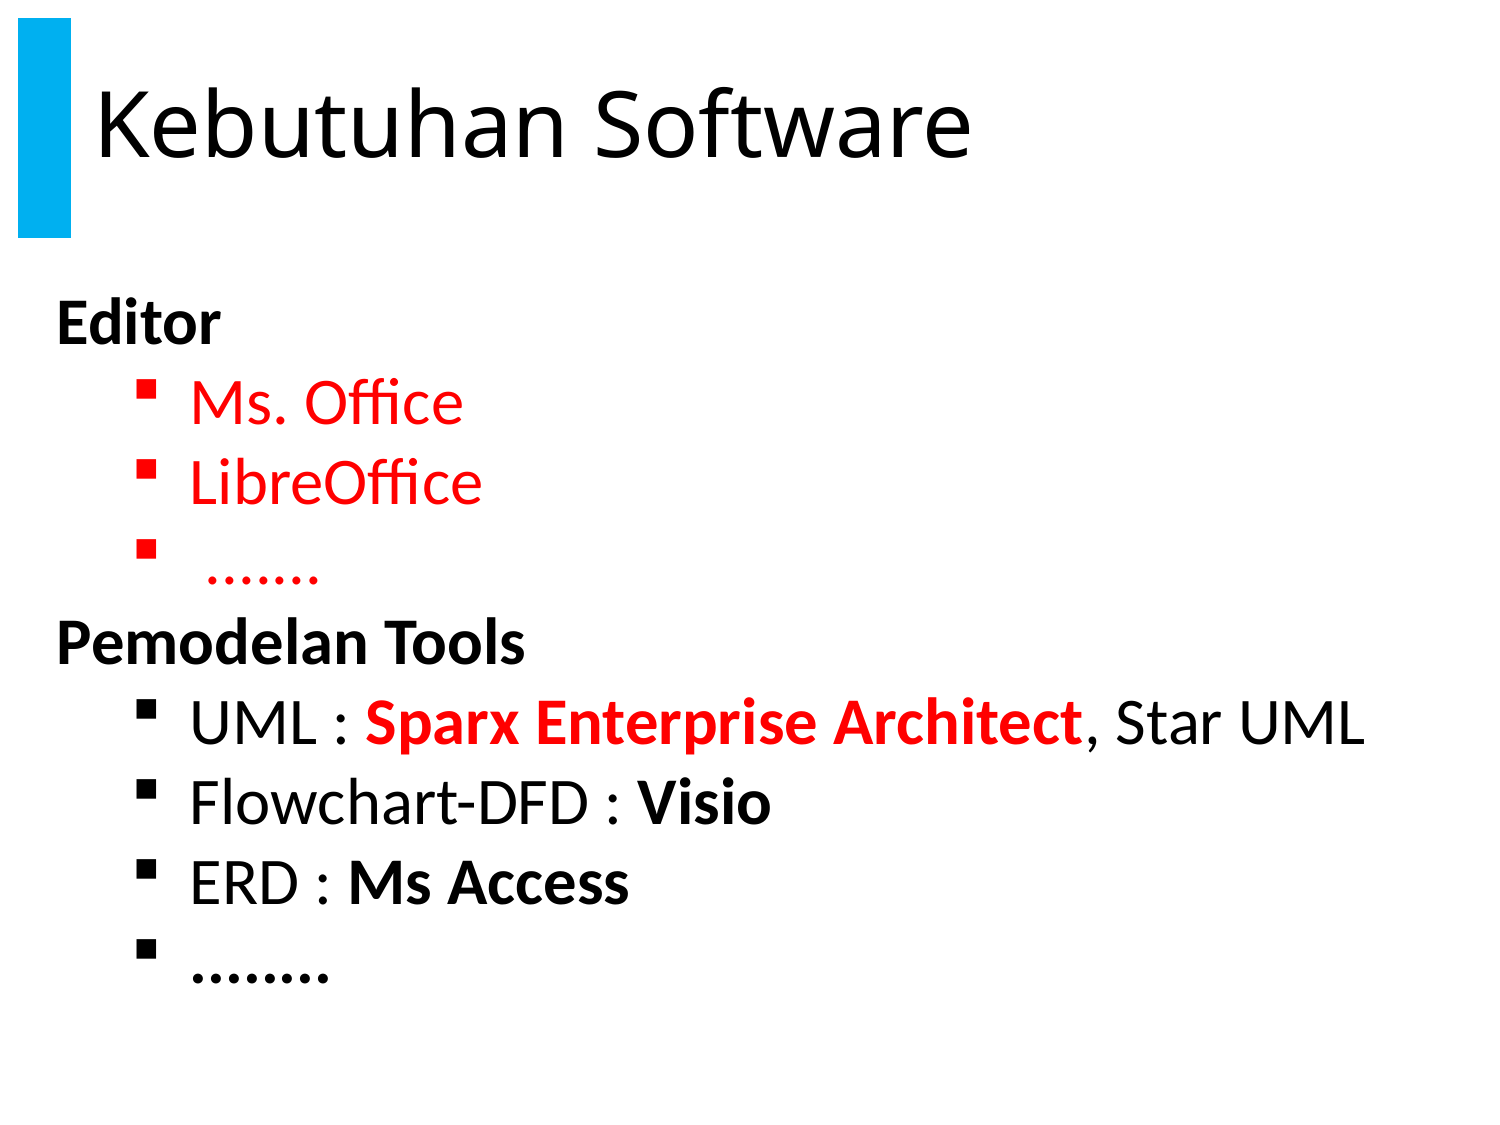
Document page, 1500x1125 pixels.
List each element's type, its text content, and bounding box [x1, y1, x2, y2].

text_box Editor Ms. Office LibreOffice ....... Pemodelan Tools UML : Sparx Enterprise Architect, Star UML Flowchart-DFD : Visio ERD : Ms Access ........ [41, 270, 1443, 1005]
title Kebutuhan Software [78, 19, 1443, 237]
